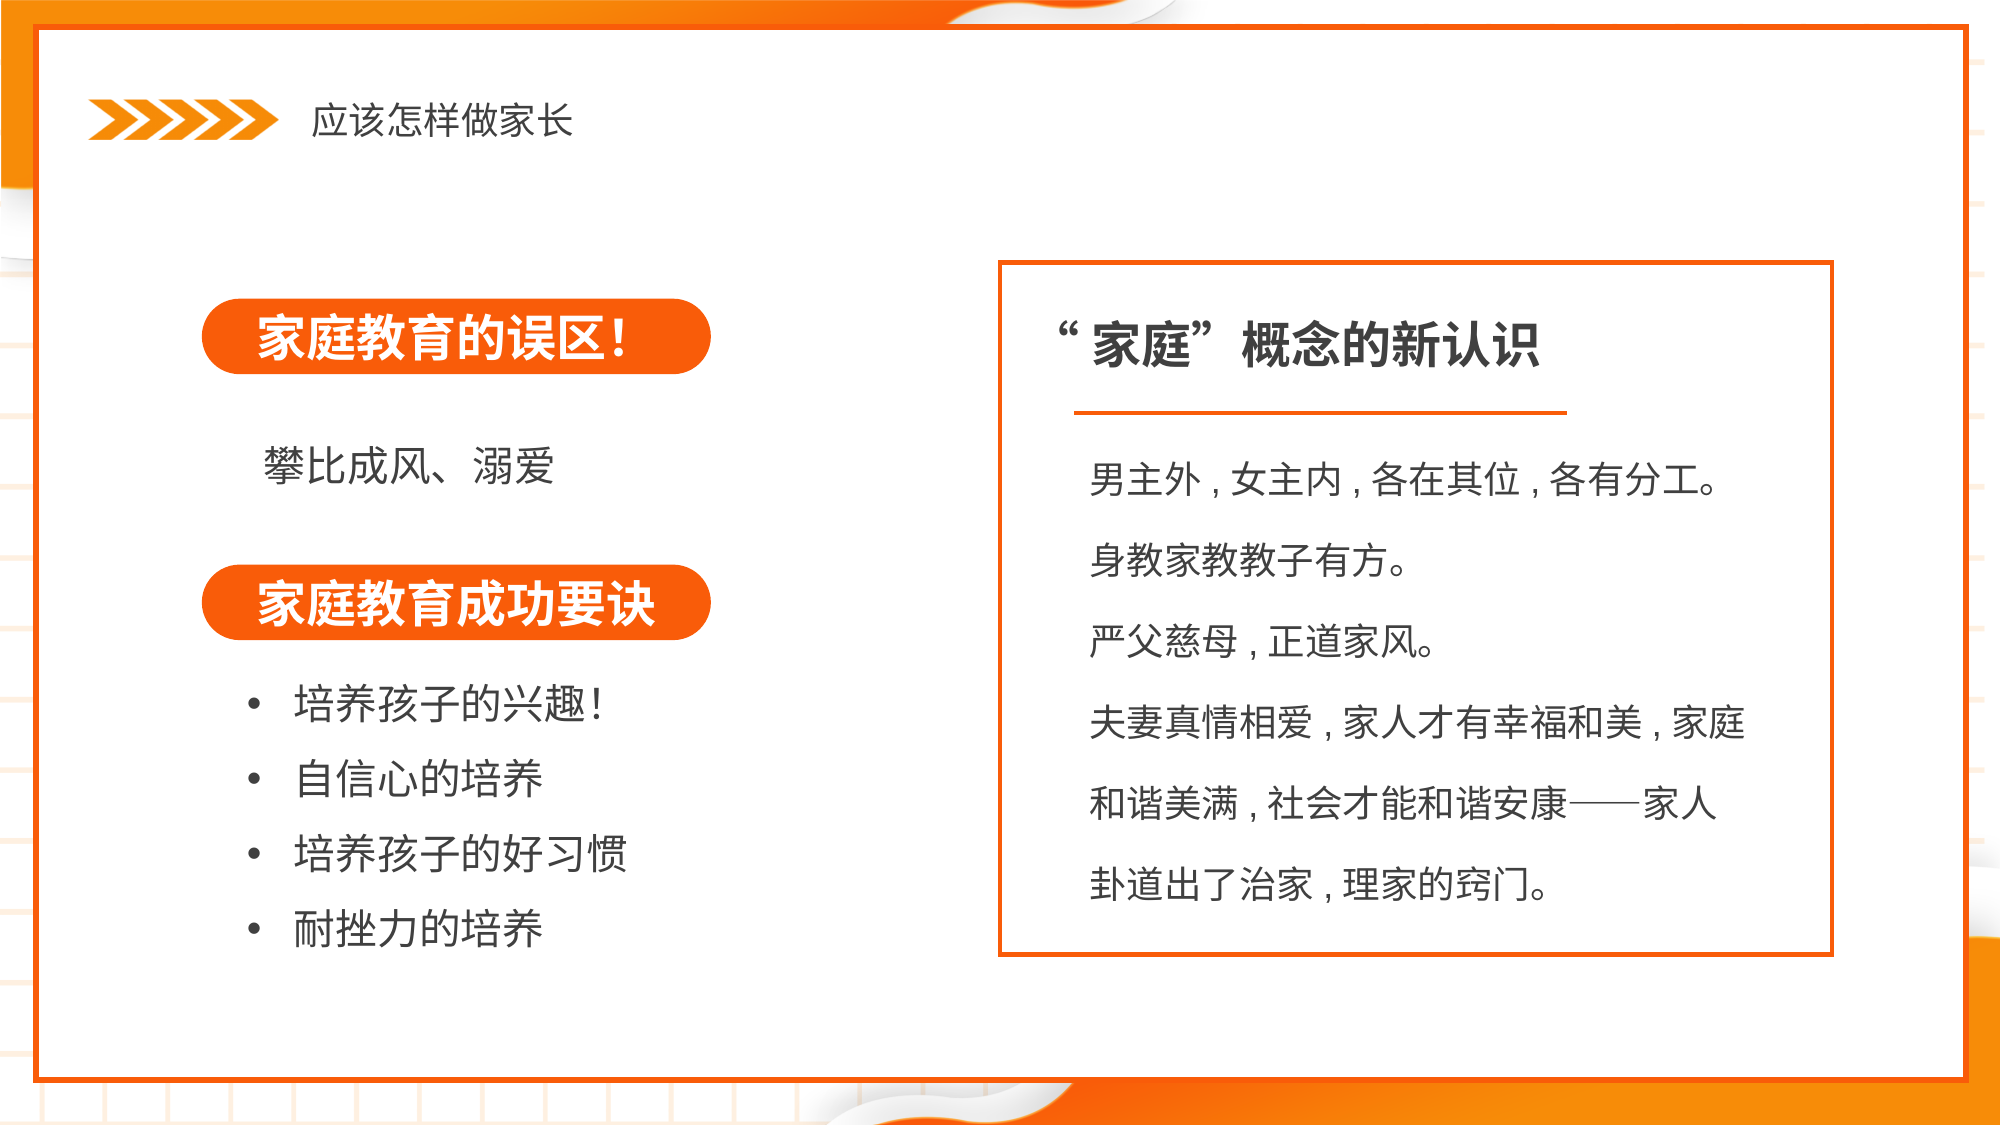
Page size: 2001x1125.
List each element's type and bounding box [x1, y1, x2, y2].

text_box [202, 299, 999, 498]
text_box [202, 565, 1233, 964]
text_box [87, 89, 1297, 150]
picture [0, 0, 2000, 1125]
text_box [999, 262, 2000, 955]
